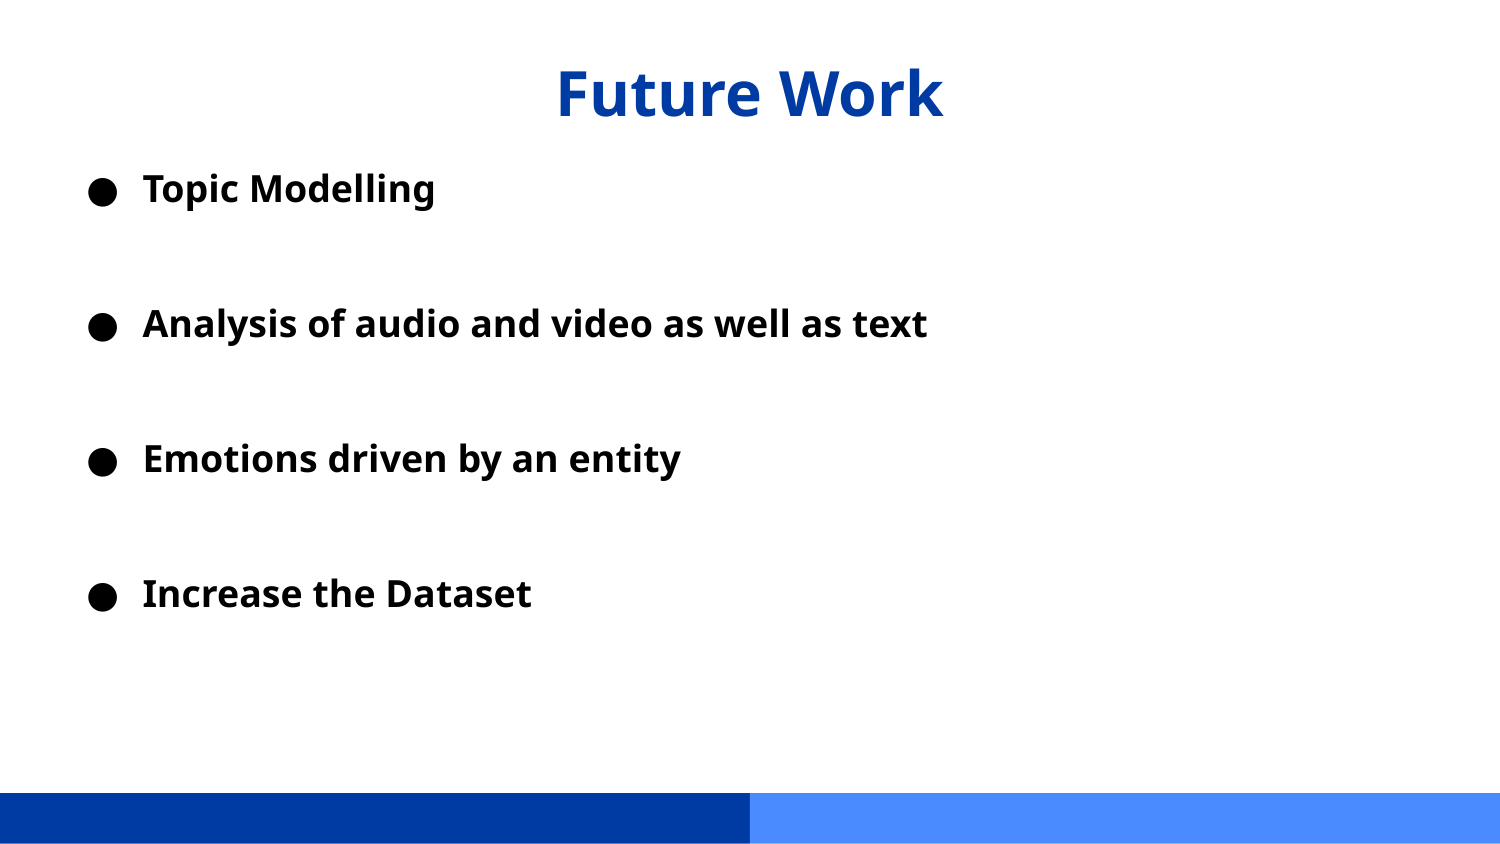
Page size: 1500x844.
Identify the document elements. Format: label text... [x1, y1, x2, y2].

title Future Work [117, 39, 1383, 150]
text_box Topic Modelling Analysis of audio and video as well as text Emotions driven by an entity Increase the Dataset [52, 150, 1457, 773]
